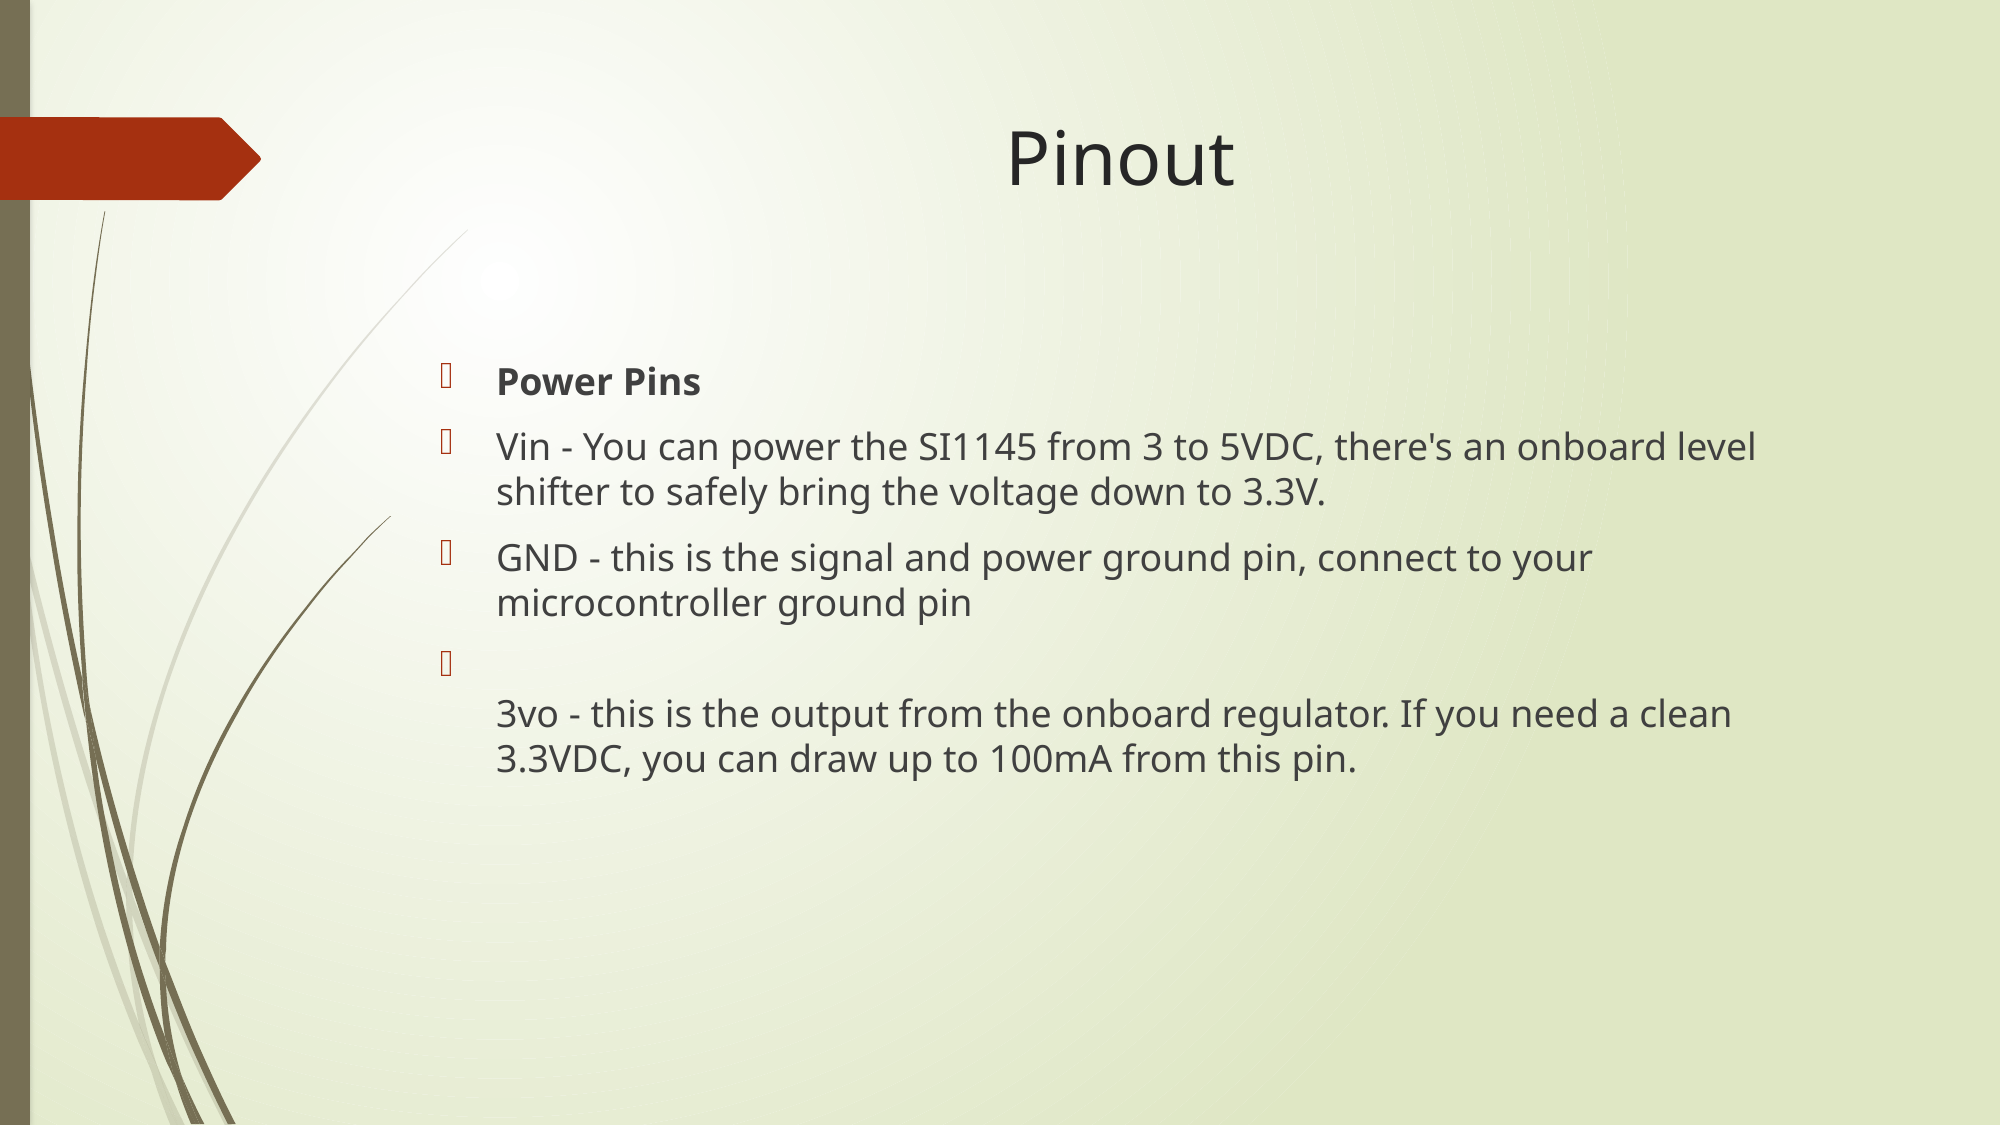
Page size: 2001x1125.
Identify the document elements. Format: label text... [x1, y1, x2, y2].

list Power Pins Vin - You can power the SI1145 from 3 to 5VDC, there's an onboard level shifter to safely bring the voltage down to 3.3V. GND - this is the signal and power ground pin, connect to your microcontroller ground pin 3vo - this is the output from the onboard regulator. If you need a clean 3.3VDC, you can draw up to 100mA from this pin. [424, 350, 1888, 970]
title Pinout [425, 102, 1888, 313]
